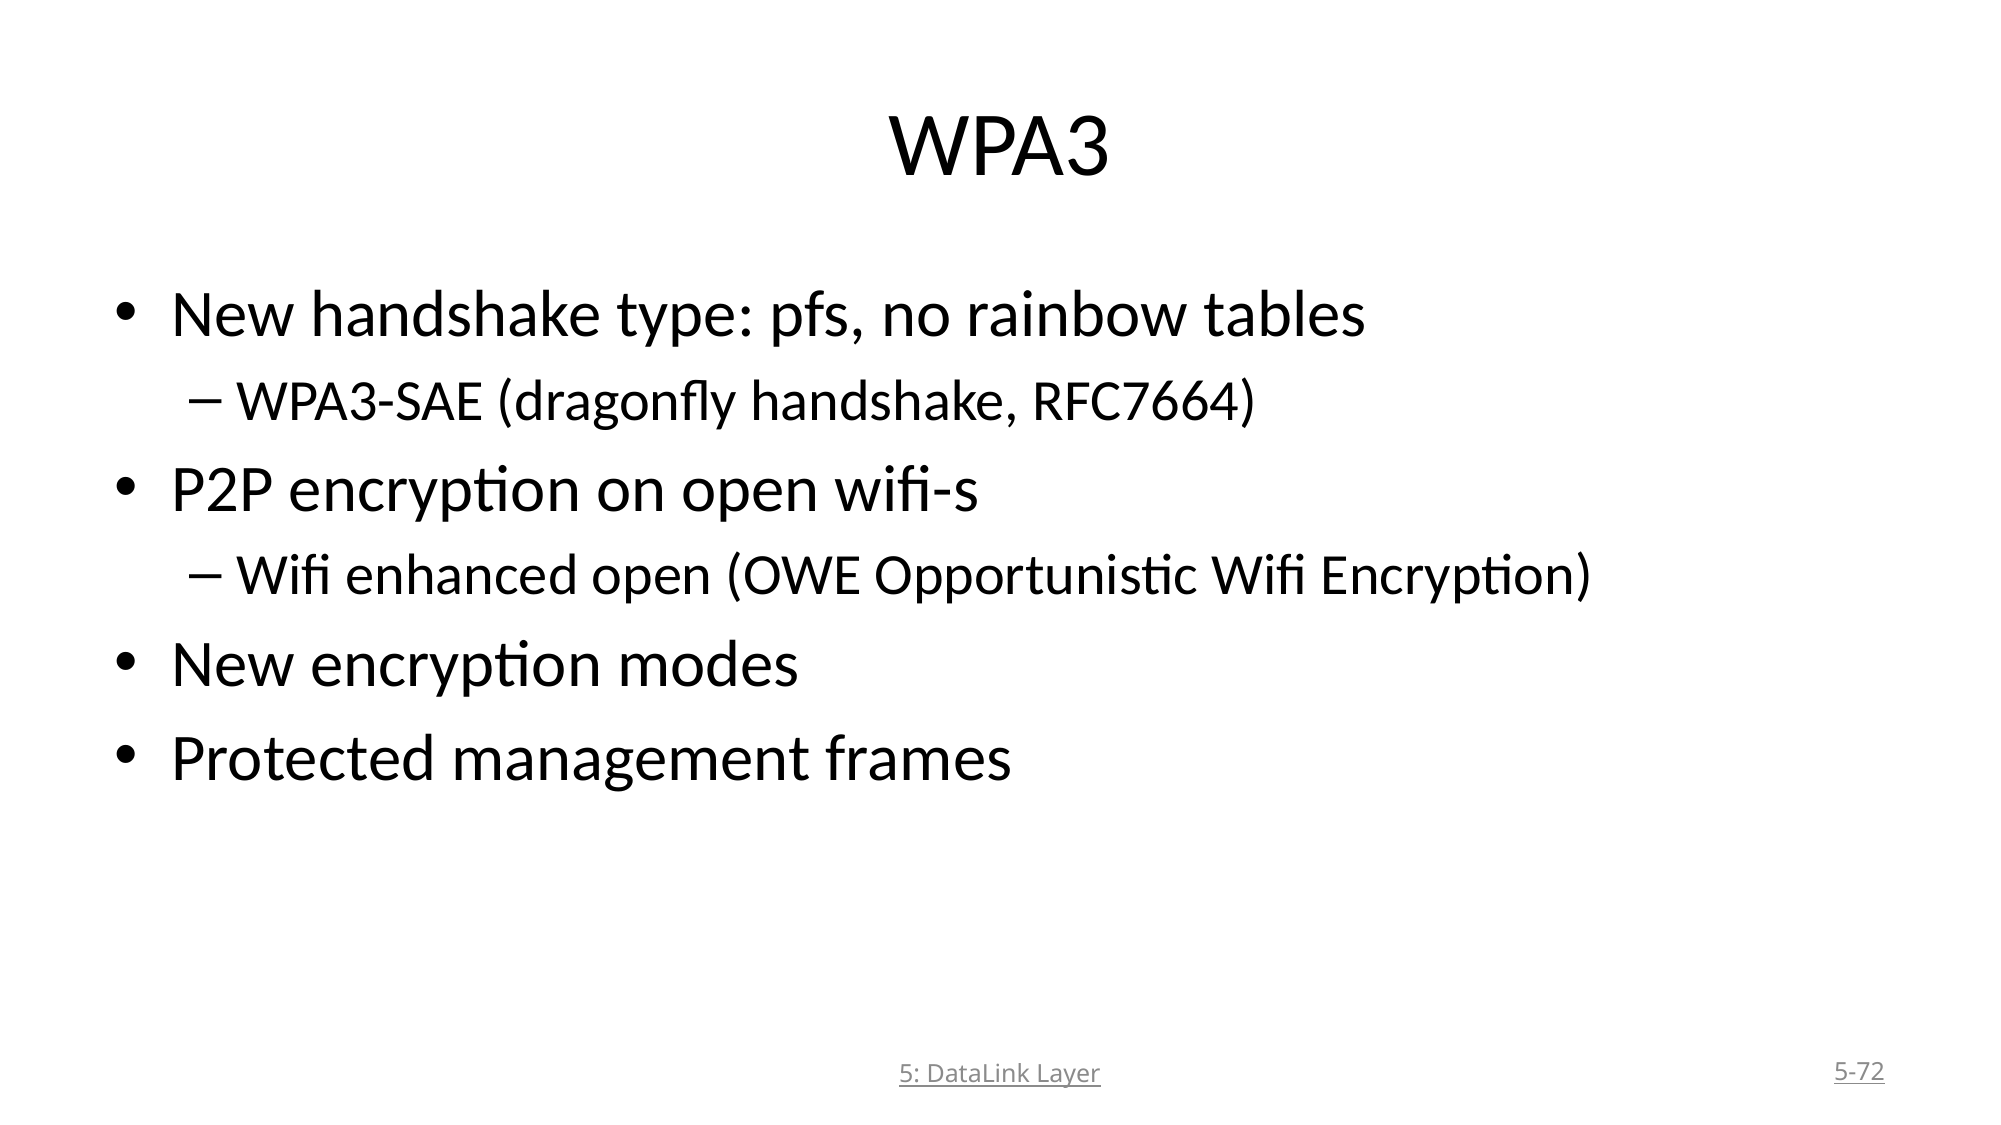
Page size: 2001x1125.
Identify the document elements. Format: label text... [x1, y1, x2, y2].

title WPA3 [99, 45, 1900, 233]
slide_number 5-72 [1433, 1042, 1900, 1103]
list New handshake type: pfs, no rainbow tables WPA3-SAE (dragonfly handshake, RFC7664) P2P encryption on open wifi-s Wifi enhanced open (OWE Opportunistic Wifi Encryption) New encryption modes Protected management frames [99, 262, 1900, 1005]
footer 5: DataLink Layer [683, 1042, 1317, 1103]
